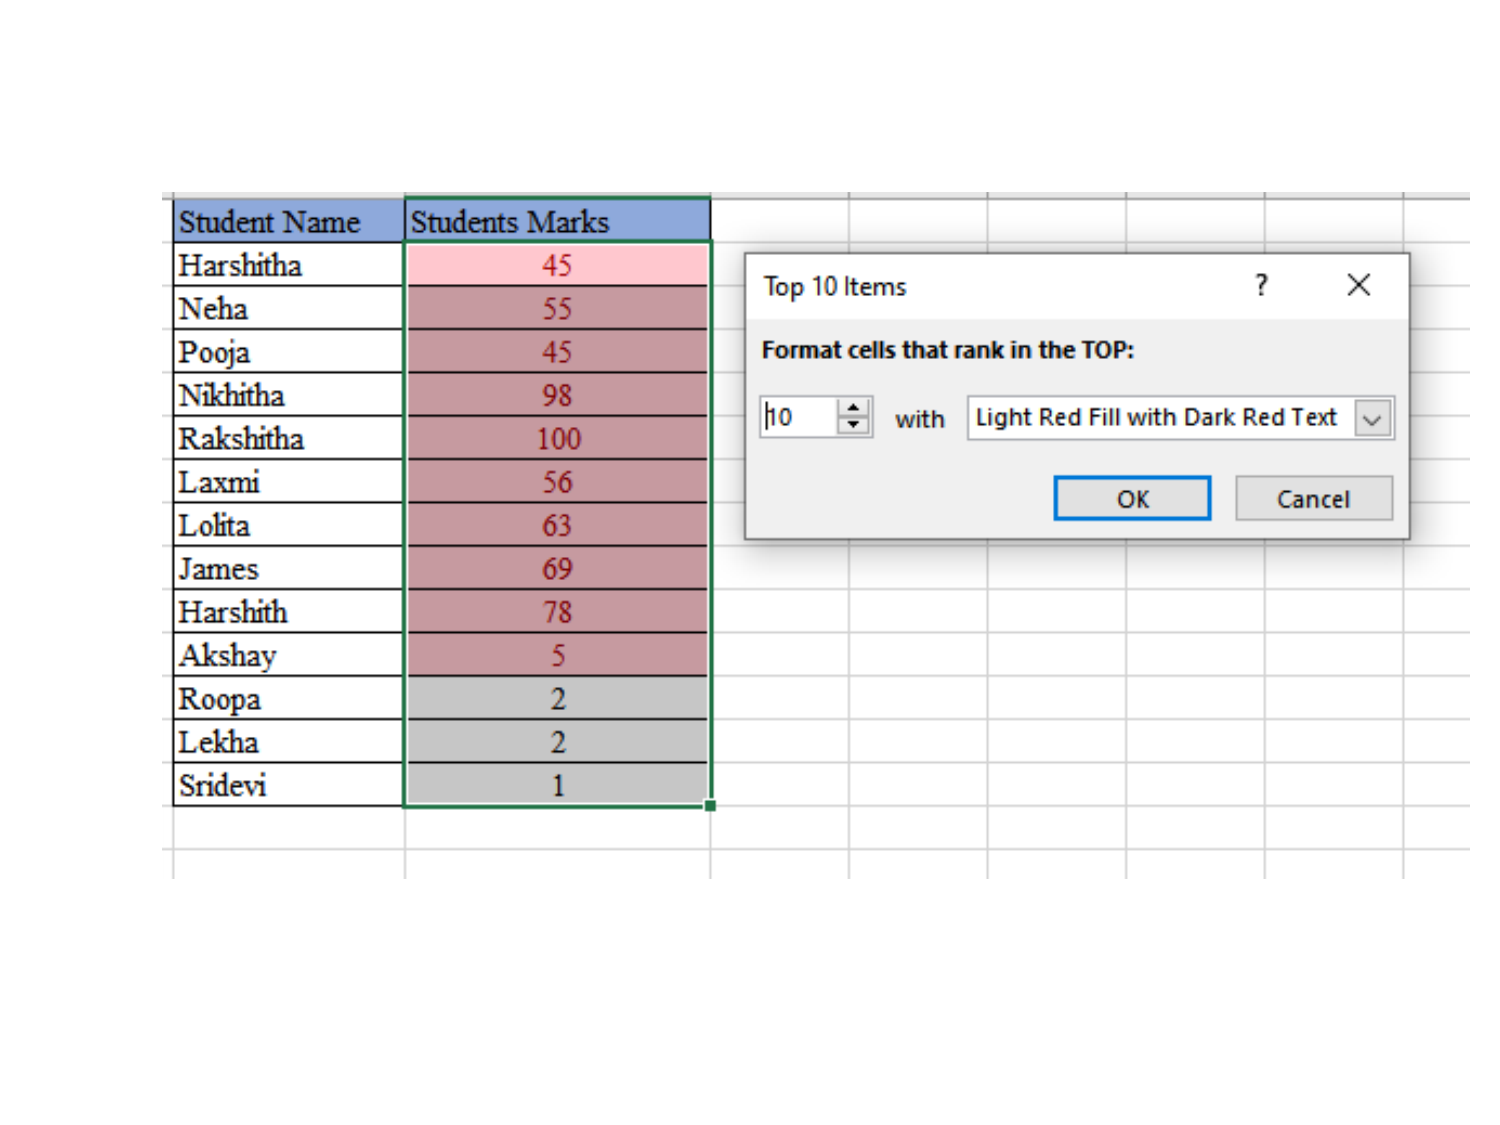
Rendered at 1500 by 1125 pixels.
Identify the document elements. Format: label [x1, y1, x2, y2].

picture [162, 191, 1471, 879]
